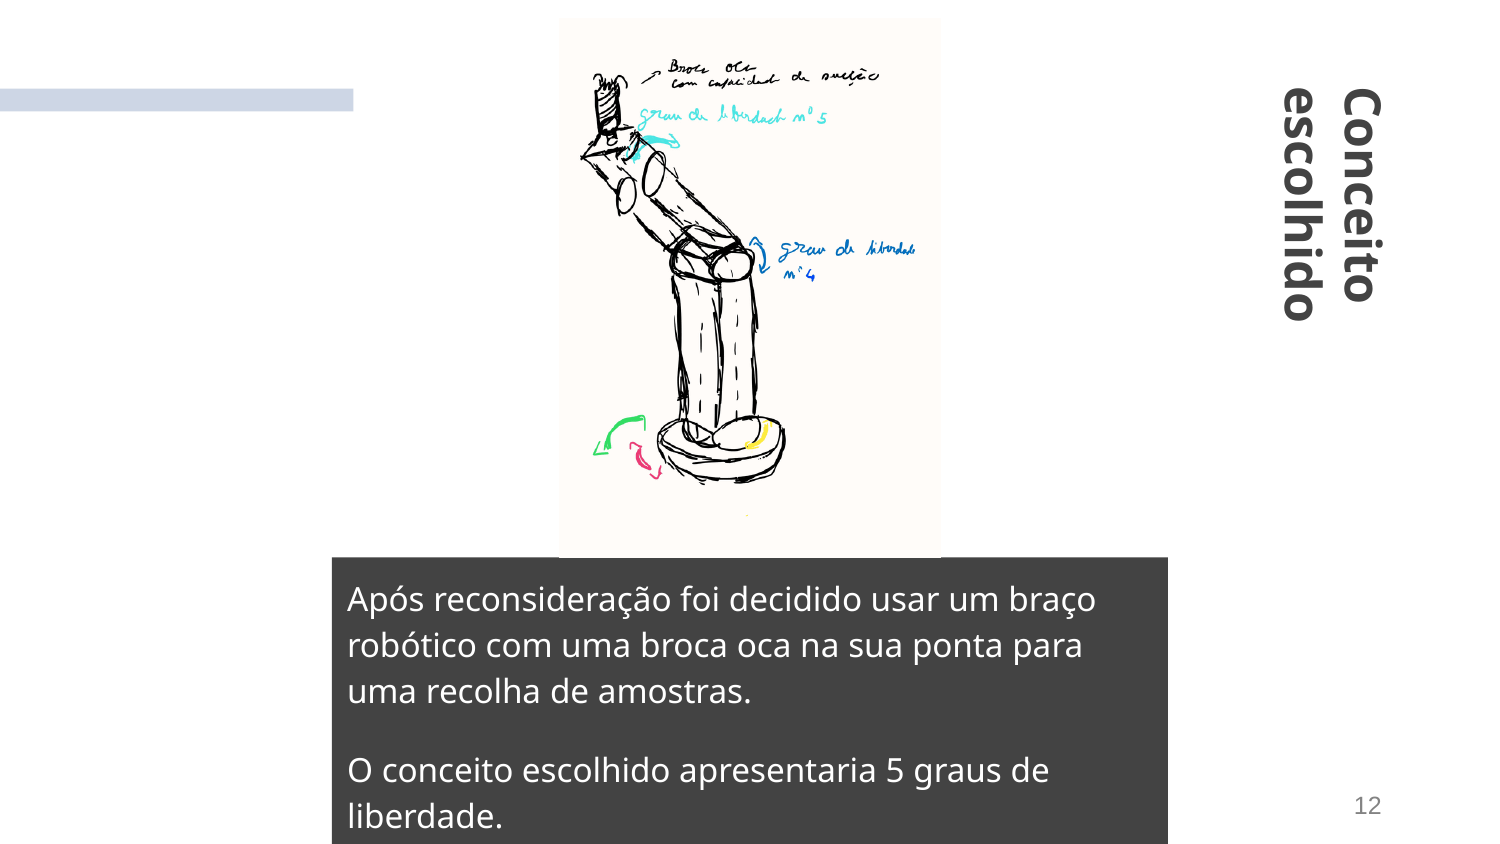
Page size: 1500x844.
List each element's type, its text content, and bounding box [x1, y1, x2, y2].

title Conceito escolhido [1294, 71, 1375, 351]
slide_number 12 [1059, 782, 1397, 828]
picture [559, 18, 941, 558]
subtitle Após reconsideração foi decidido usar um braço robótico com uma broca oca na sua ponta para uma recolha de amostras. O conceito escolhido apresentaria 5 graus de liberdade. [332, 557, 1168, 844]
text_box [0, 88, 354, 112]
